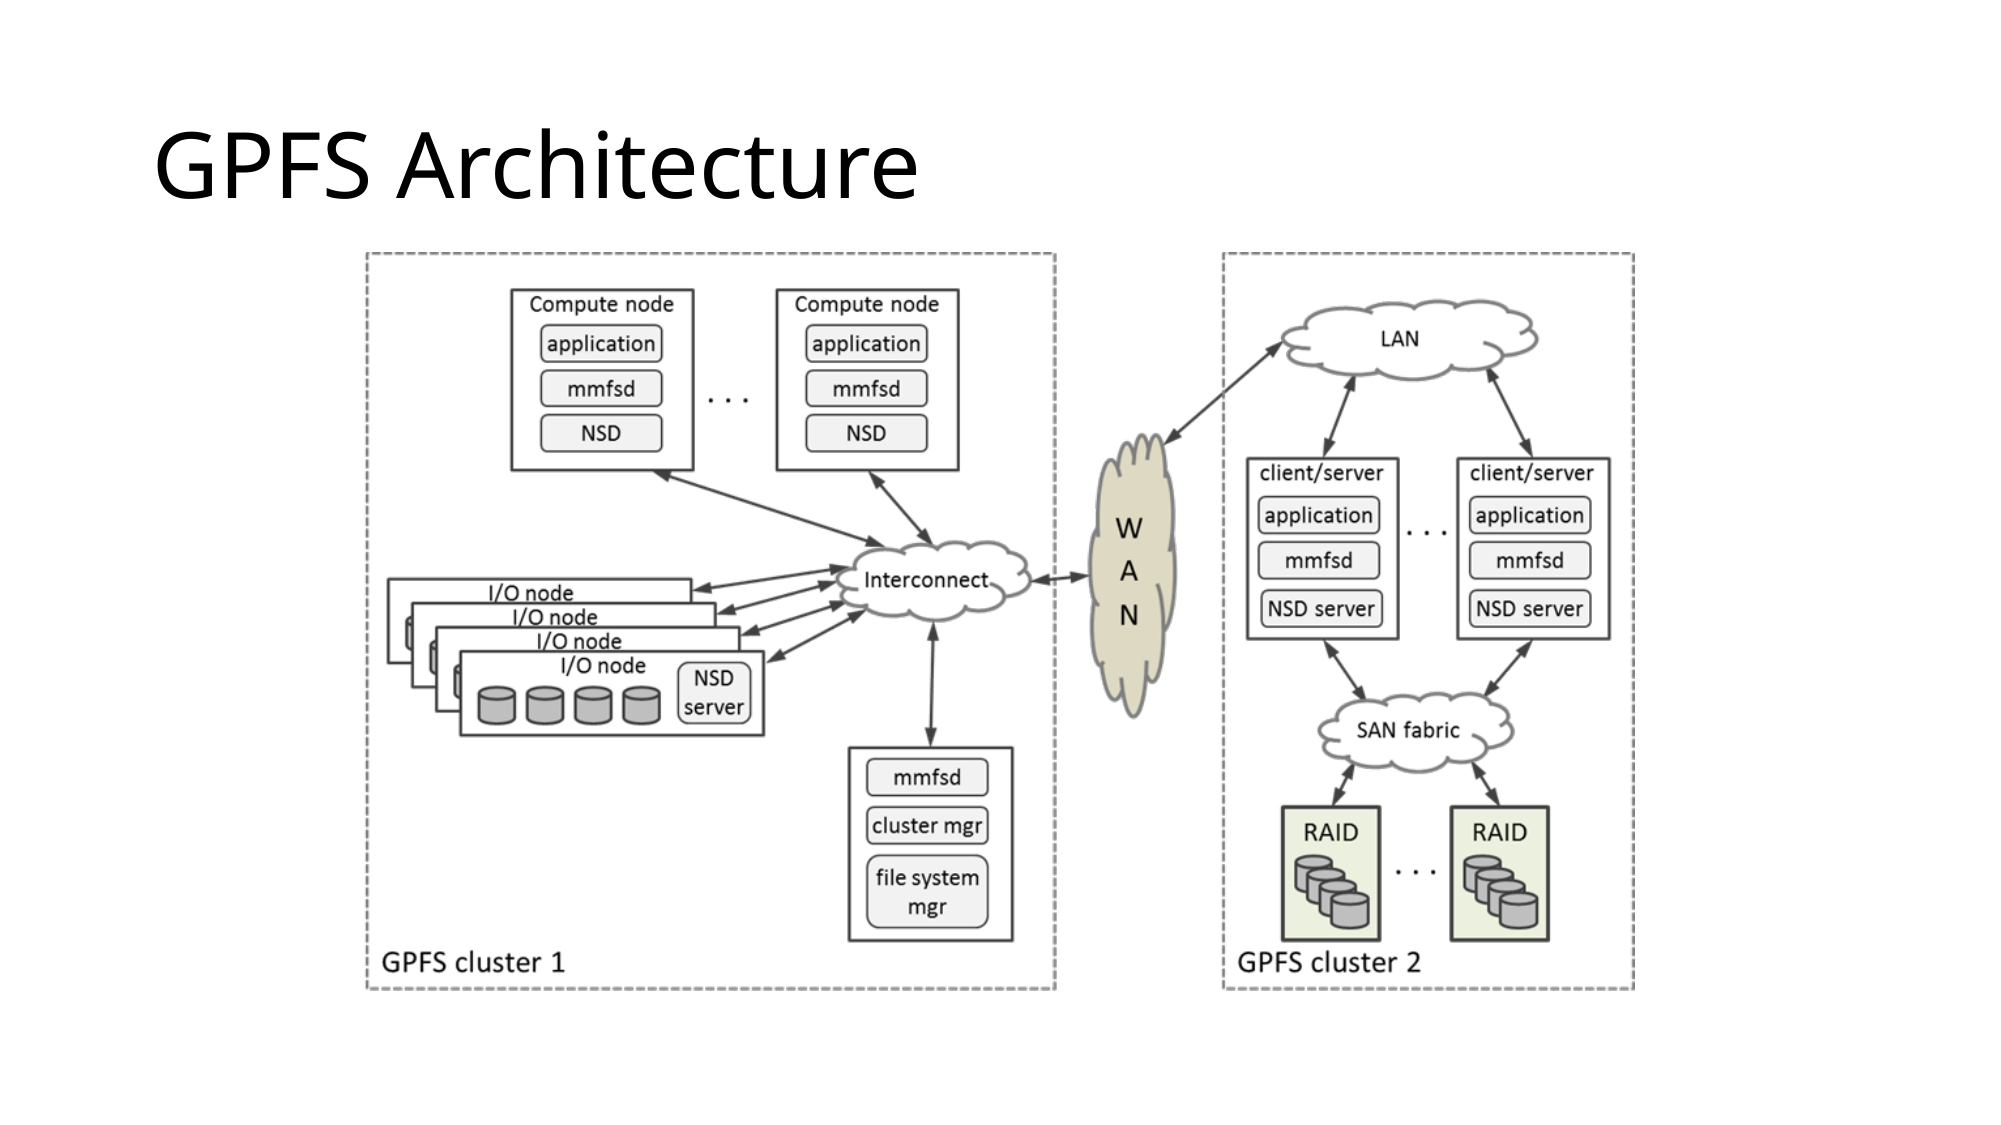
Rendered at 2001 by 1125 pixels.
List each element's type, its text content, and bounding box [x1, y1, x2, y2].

title GPFS Architecture [137, 59, 1863, 278]
picture [362, 252, 1635, 1000]
